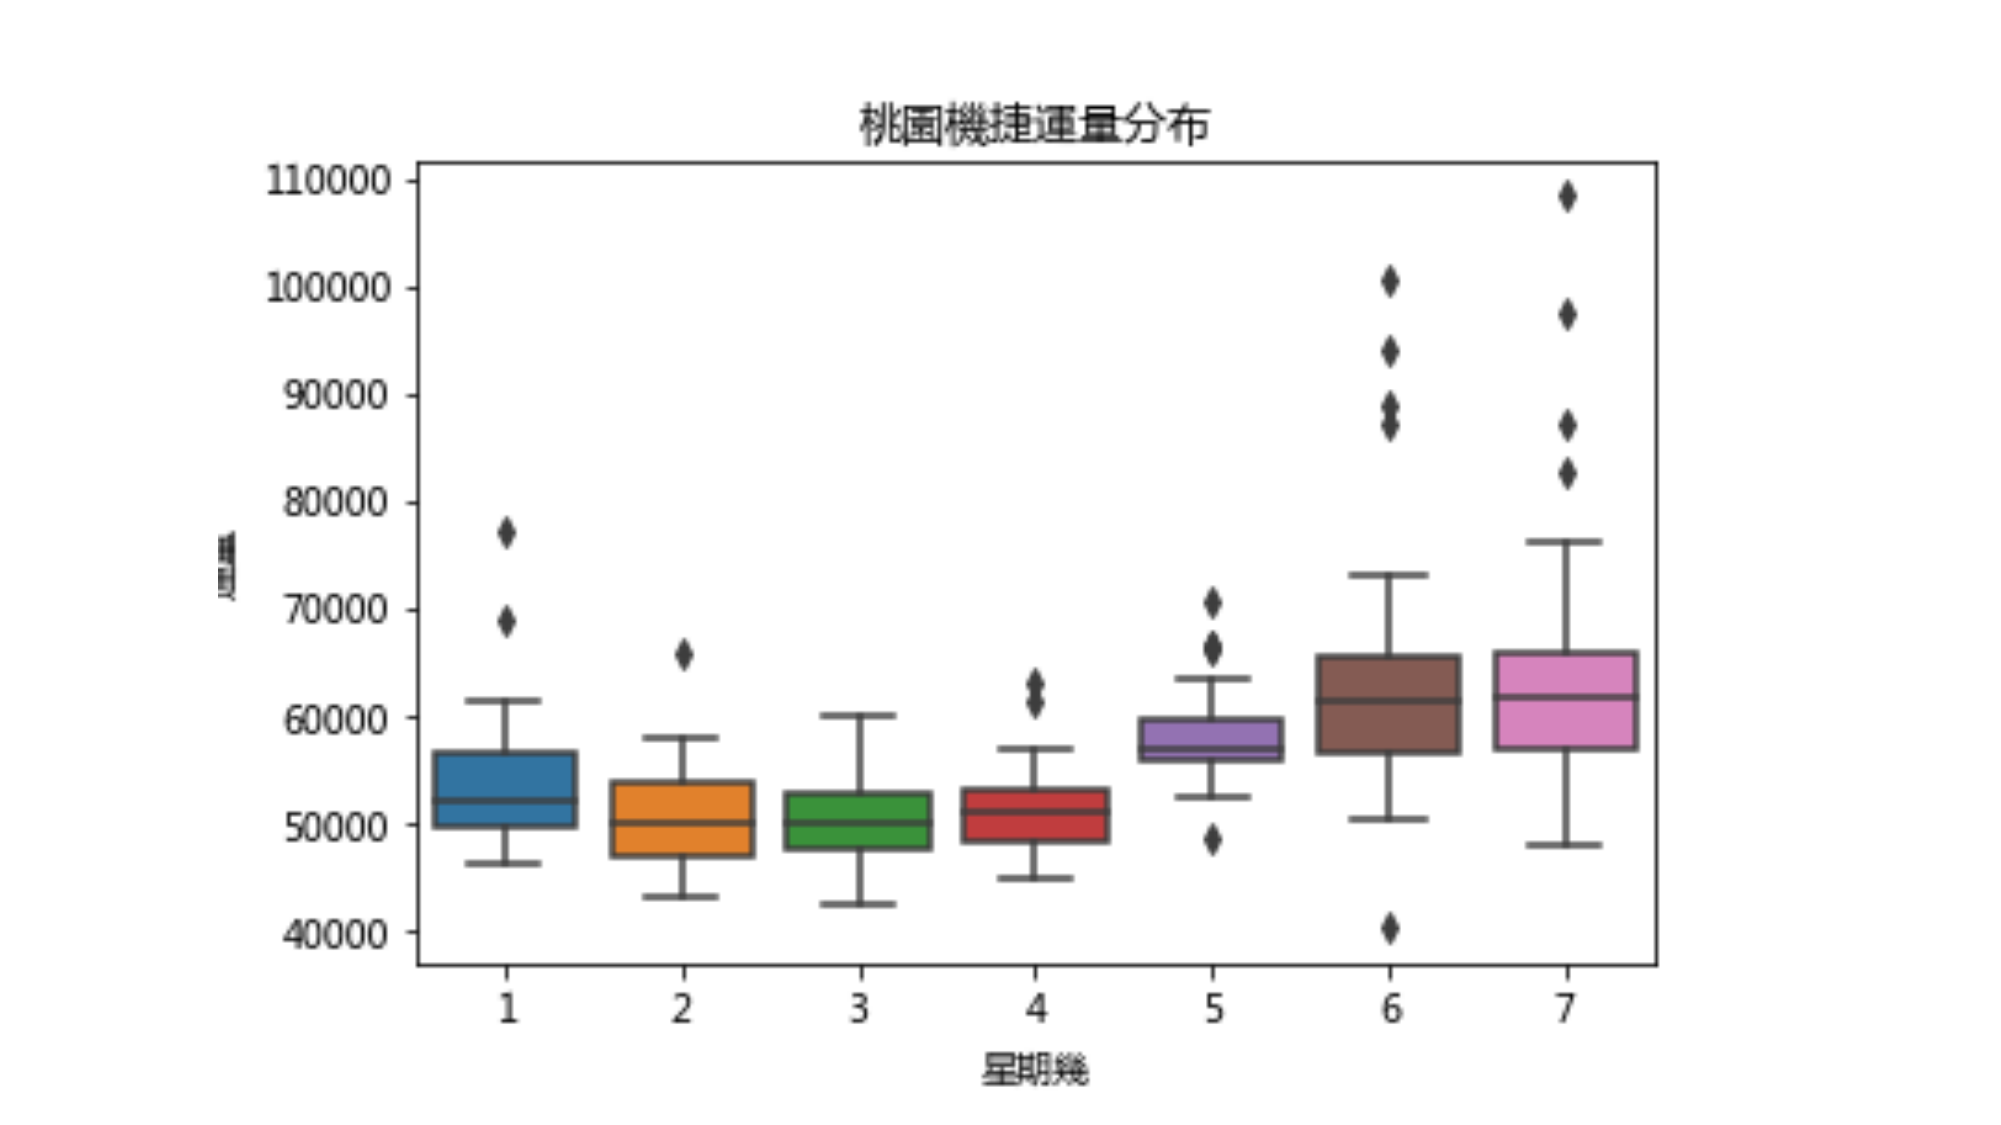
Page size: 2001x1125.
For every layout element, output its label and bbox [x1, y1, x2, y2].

picture [218, 33, 1815, 1098]
